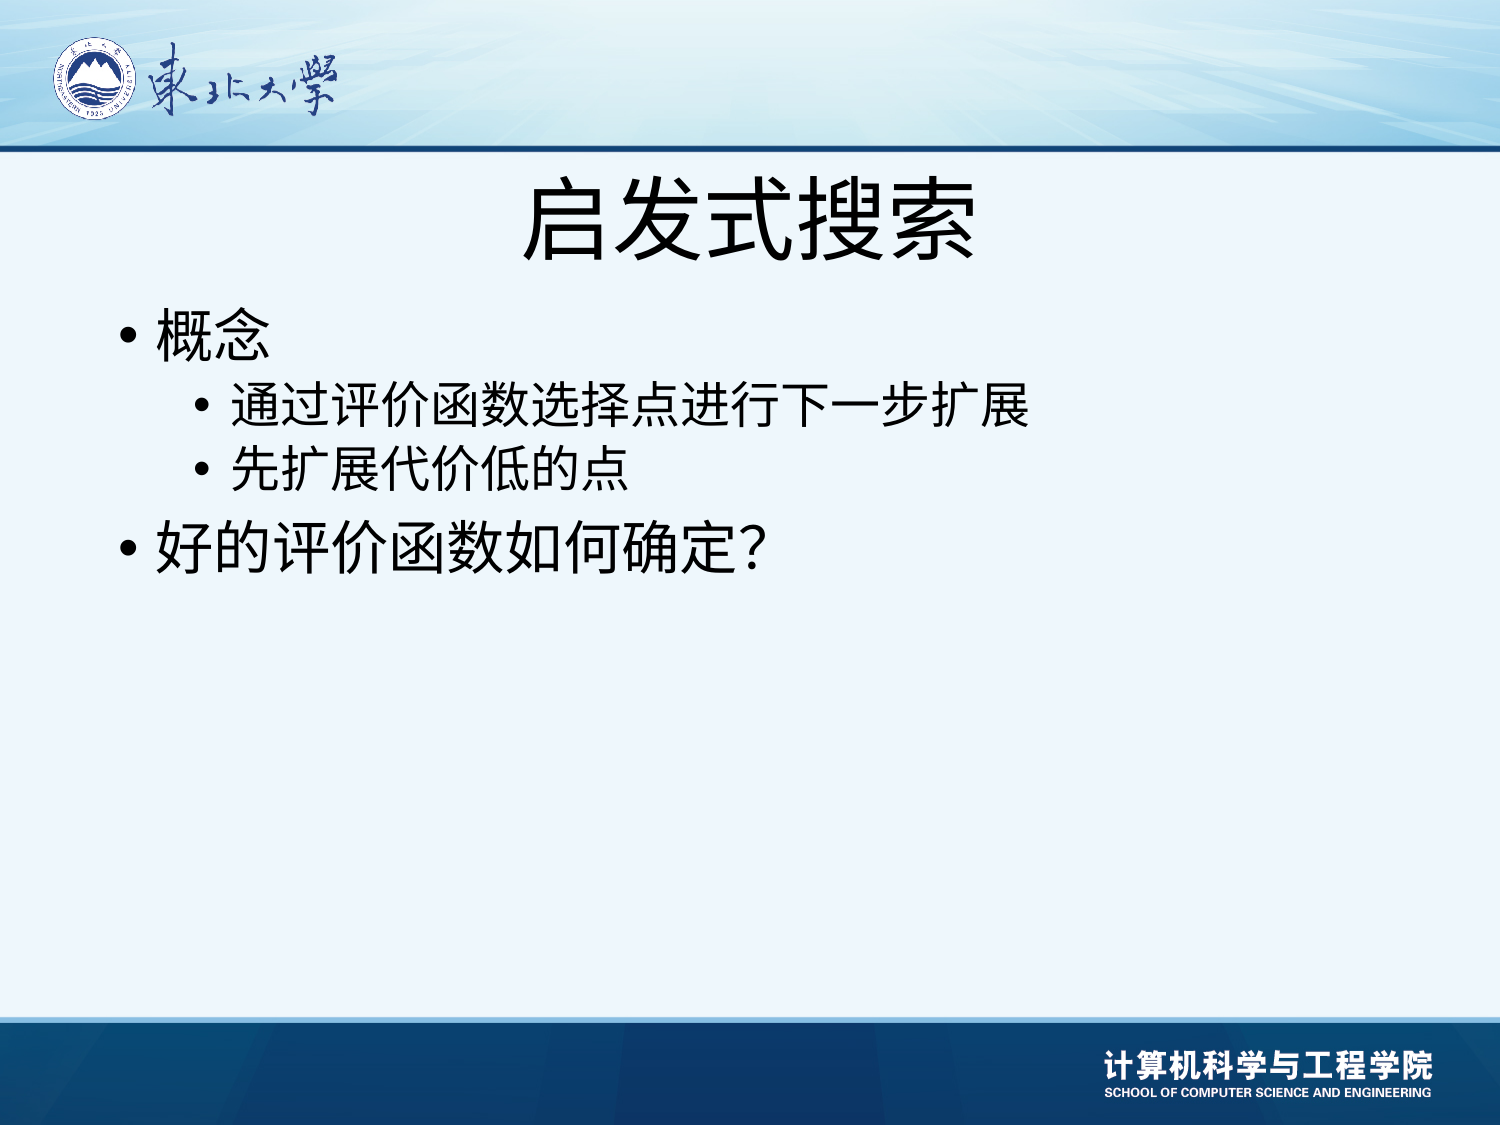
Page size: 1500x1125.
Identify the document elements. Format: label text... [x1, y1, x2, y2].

picture [0, 0, 1500, 1125]
list 概念 通过评价函数选择点进行下一步扩展 先扩展代价低的点 好的评价函数如何确定？ [103, 299, 1397, 1014]
title 启发式搜索 [103, 162, 1397, 286]
